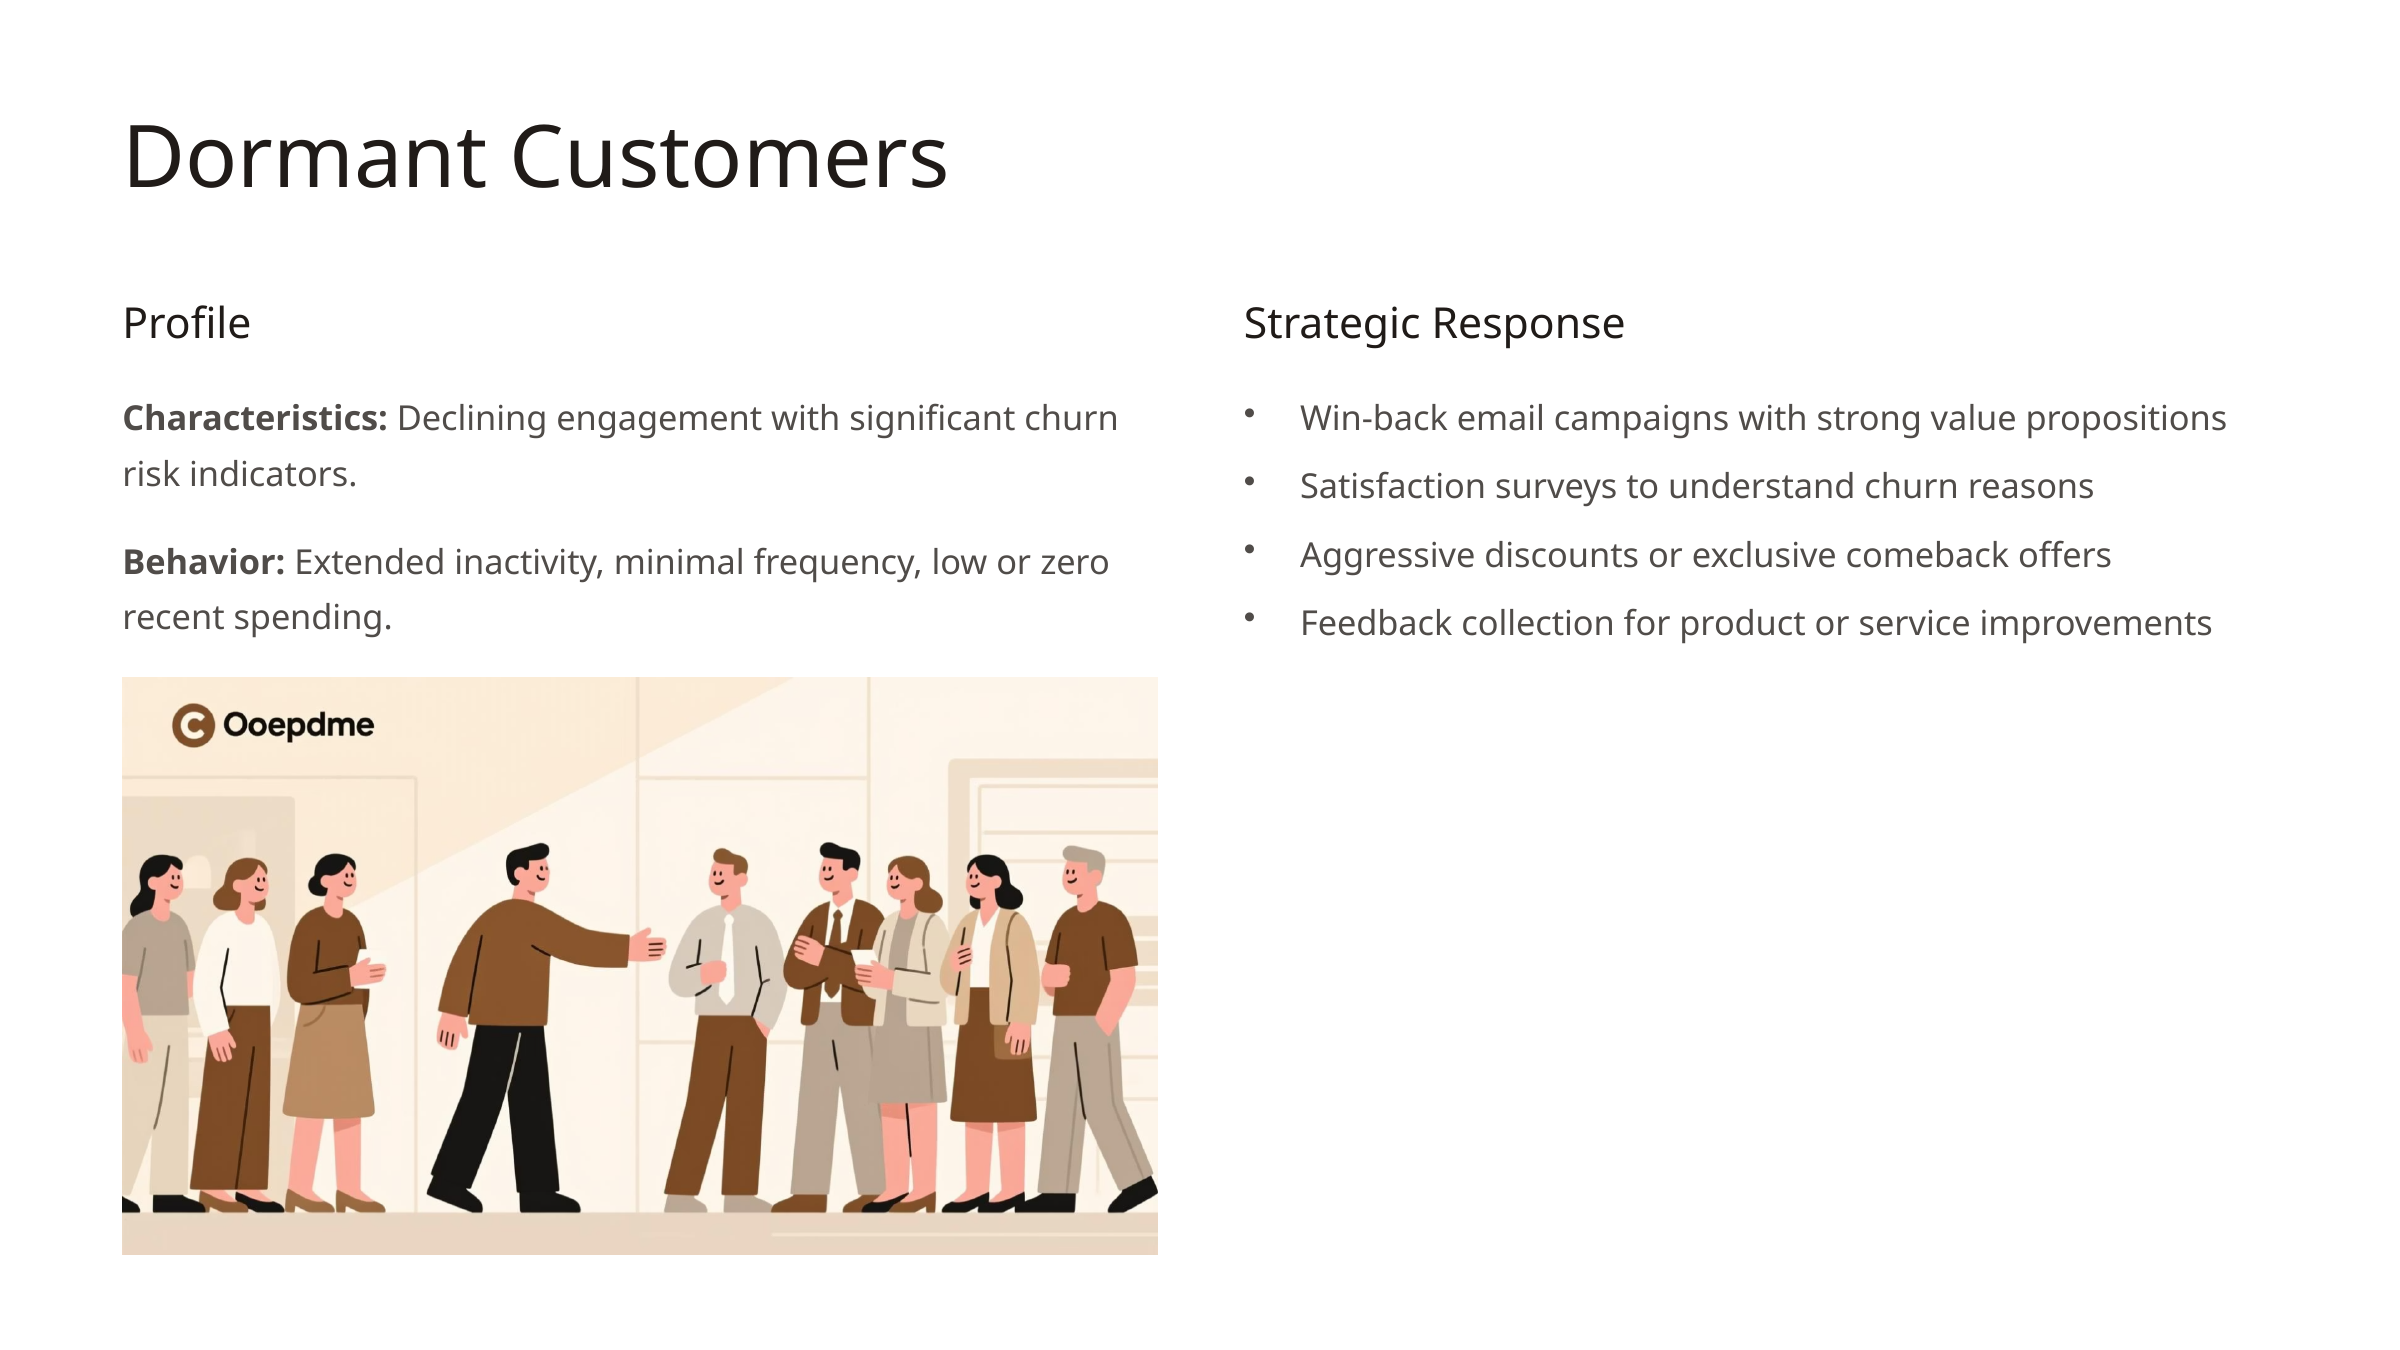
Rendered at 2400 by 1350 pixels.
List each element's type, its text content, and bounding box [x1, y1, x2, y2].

text_box Aggressive discounts or exclusive comeback offers [1243, 518, 2279, 575]
text_box Profile [122, 292, 560, 348]
text_box Strategic Response [1243, 292, 1682, 348]
text_box Feedback collection for product or service improvements [1243, 586, 2279, 643]
text_box Behavior: Extended inactivity, minimal frequency, low or zero recent spending. [122, 525, 1158, 638]
text_box Dormant Customers [122, 96, 1000, 206]
picture [122, 677, 1158, 1255]
text_box Satisfaction surveys to understand churn reasons [1243, 450, 2279, 507]
text_box Characteristics: Declining engagement with significant churn risk indicators. [122, 382, 1158, 495]
text_box Win-back email campaigns with strong value propositions [1243, 382, 2279, 439]
